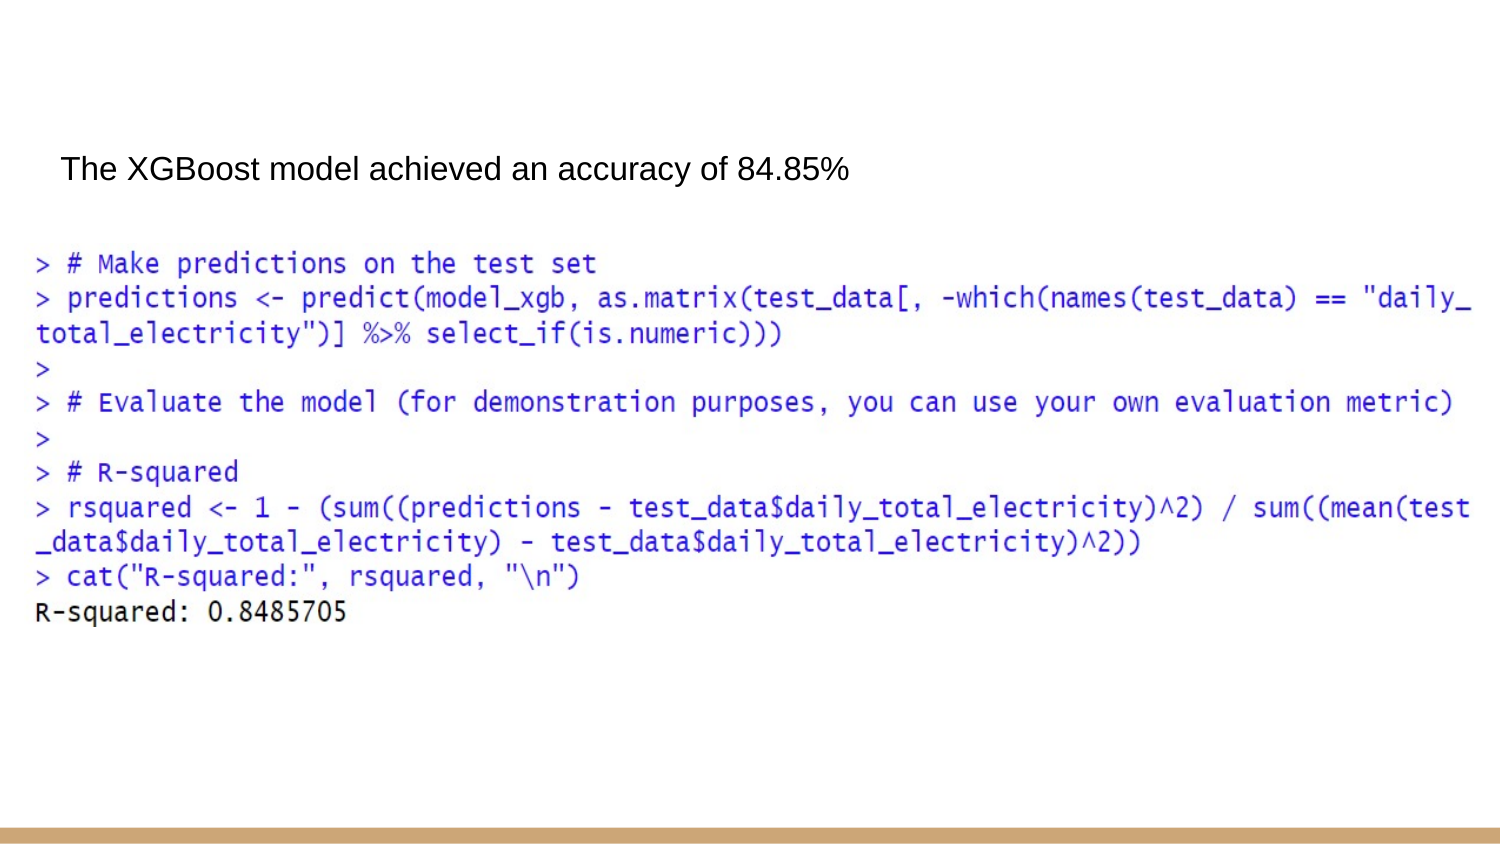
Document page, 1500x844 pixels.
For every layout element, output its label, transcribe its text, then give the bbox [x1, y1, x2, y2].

picture [24, 243, 1476, 627]
text_box The XGBoost model achieved an accuracy of 84.85% [45, 92, 1371, 212]
